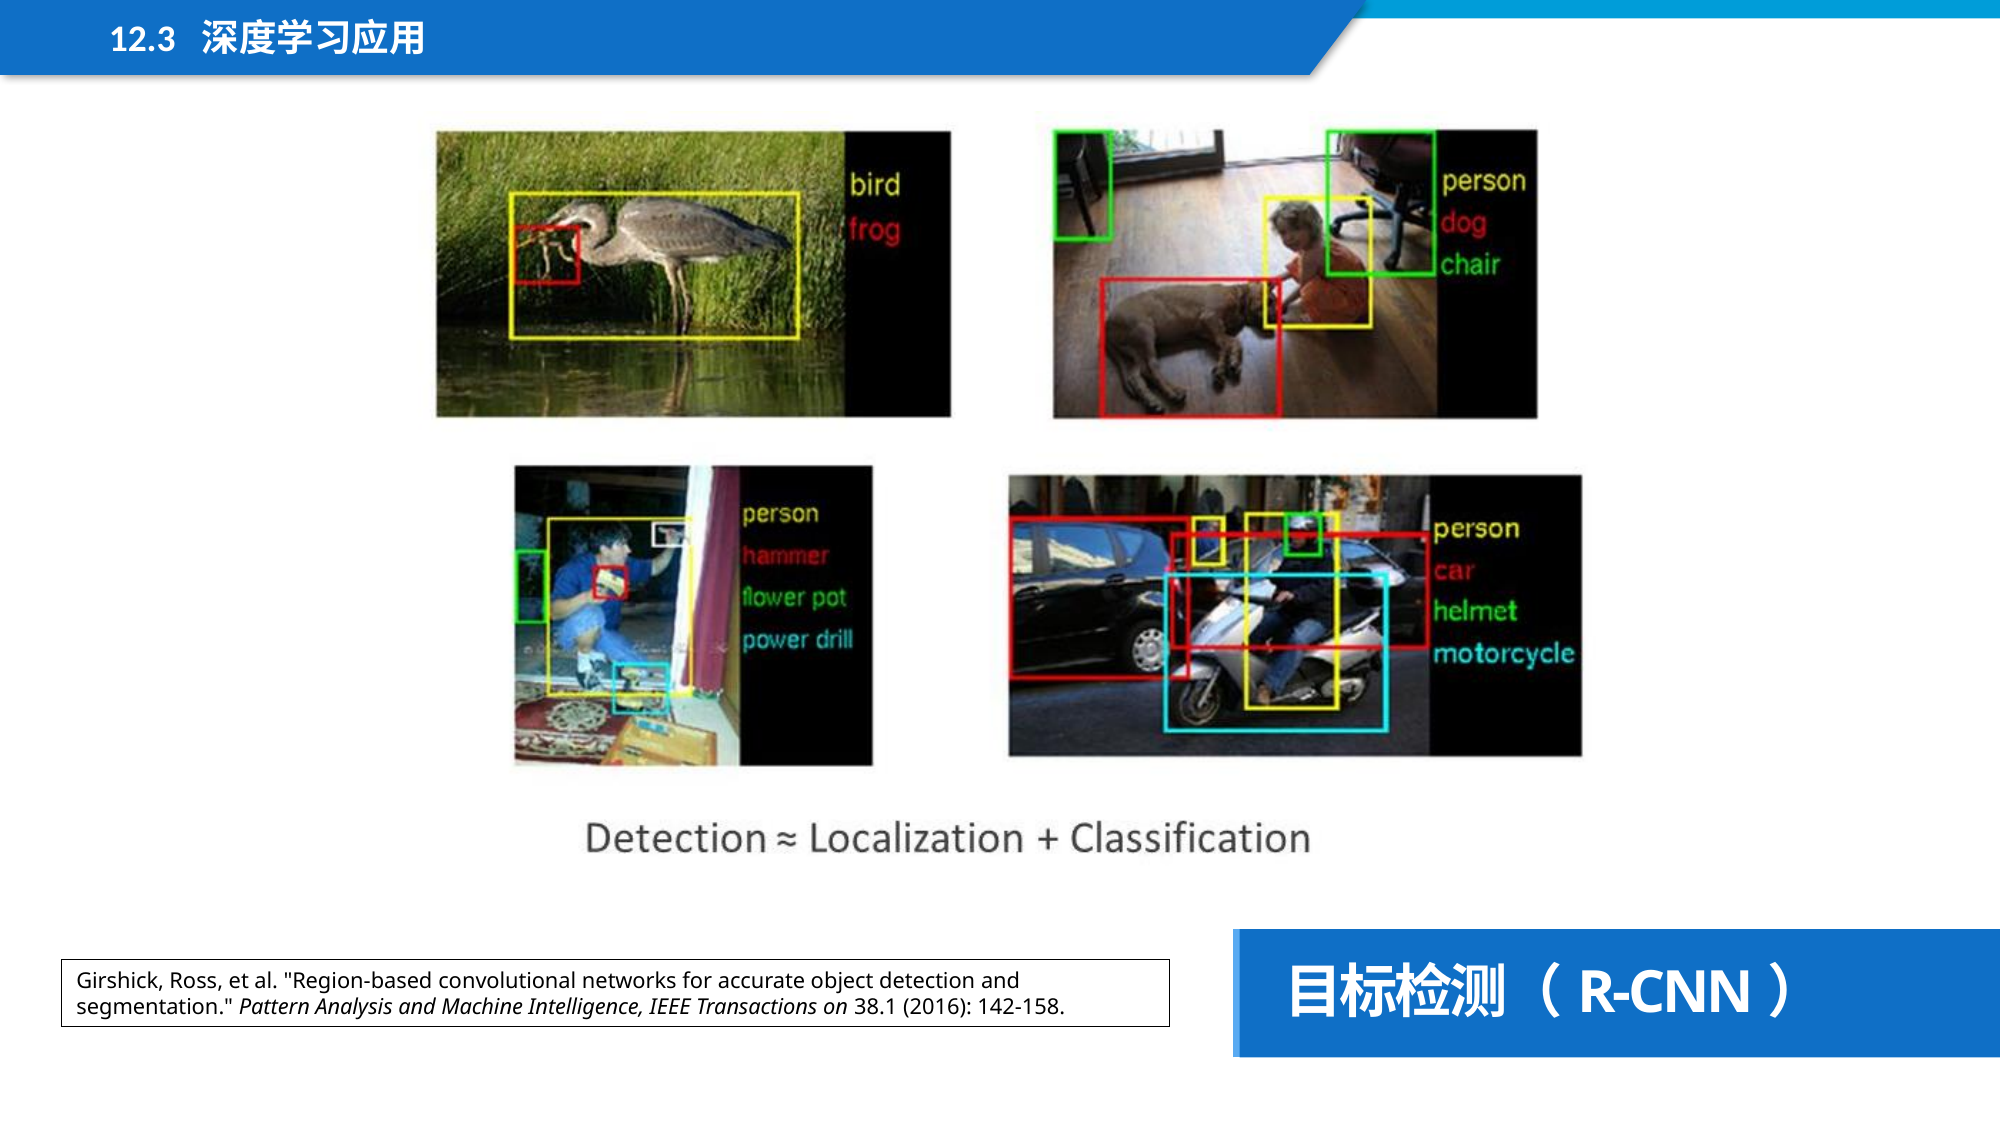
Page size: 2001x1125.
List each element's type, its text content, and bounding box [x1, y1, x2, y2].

text_box Girshick, Ross, et al. "Region-based convolutional networks for accurate object detection and segmentation." Pattern Analysis and Machine Intelligence, IEEE Transactions on 38.1 (2016): 142-158. [61, 959, 1170, 1027]
list 12.3 深度学习应用 [93, 11, 1138, 68]
list 目标检测（R-CNN） [1239, 929, 2000, 1058]
picture [373, 111, 1627, 881]
